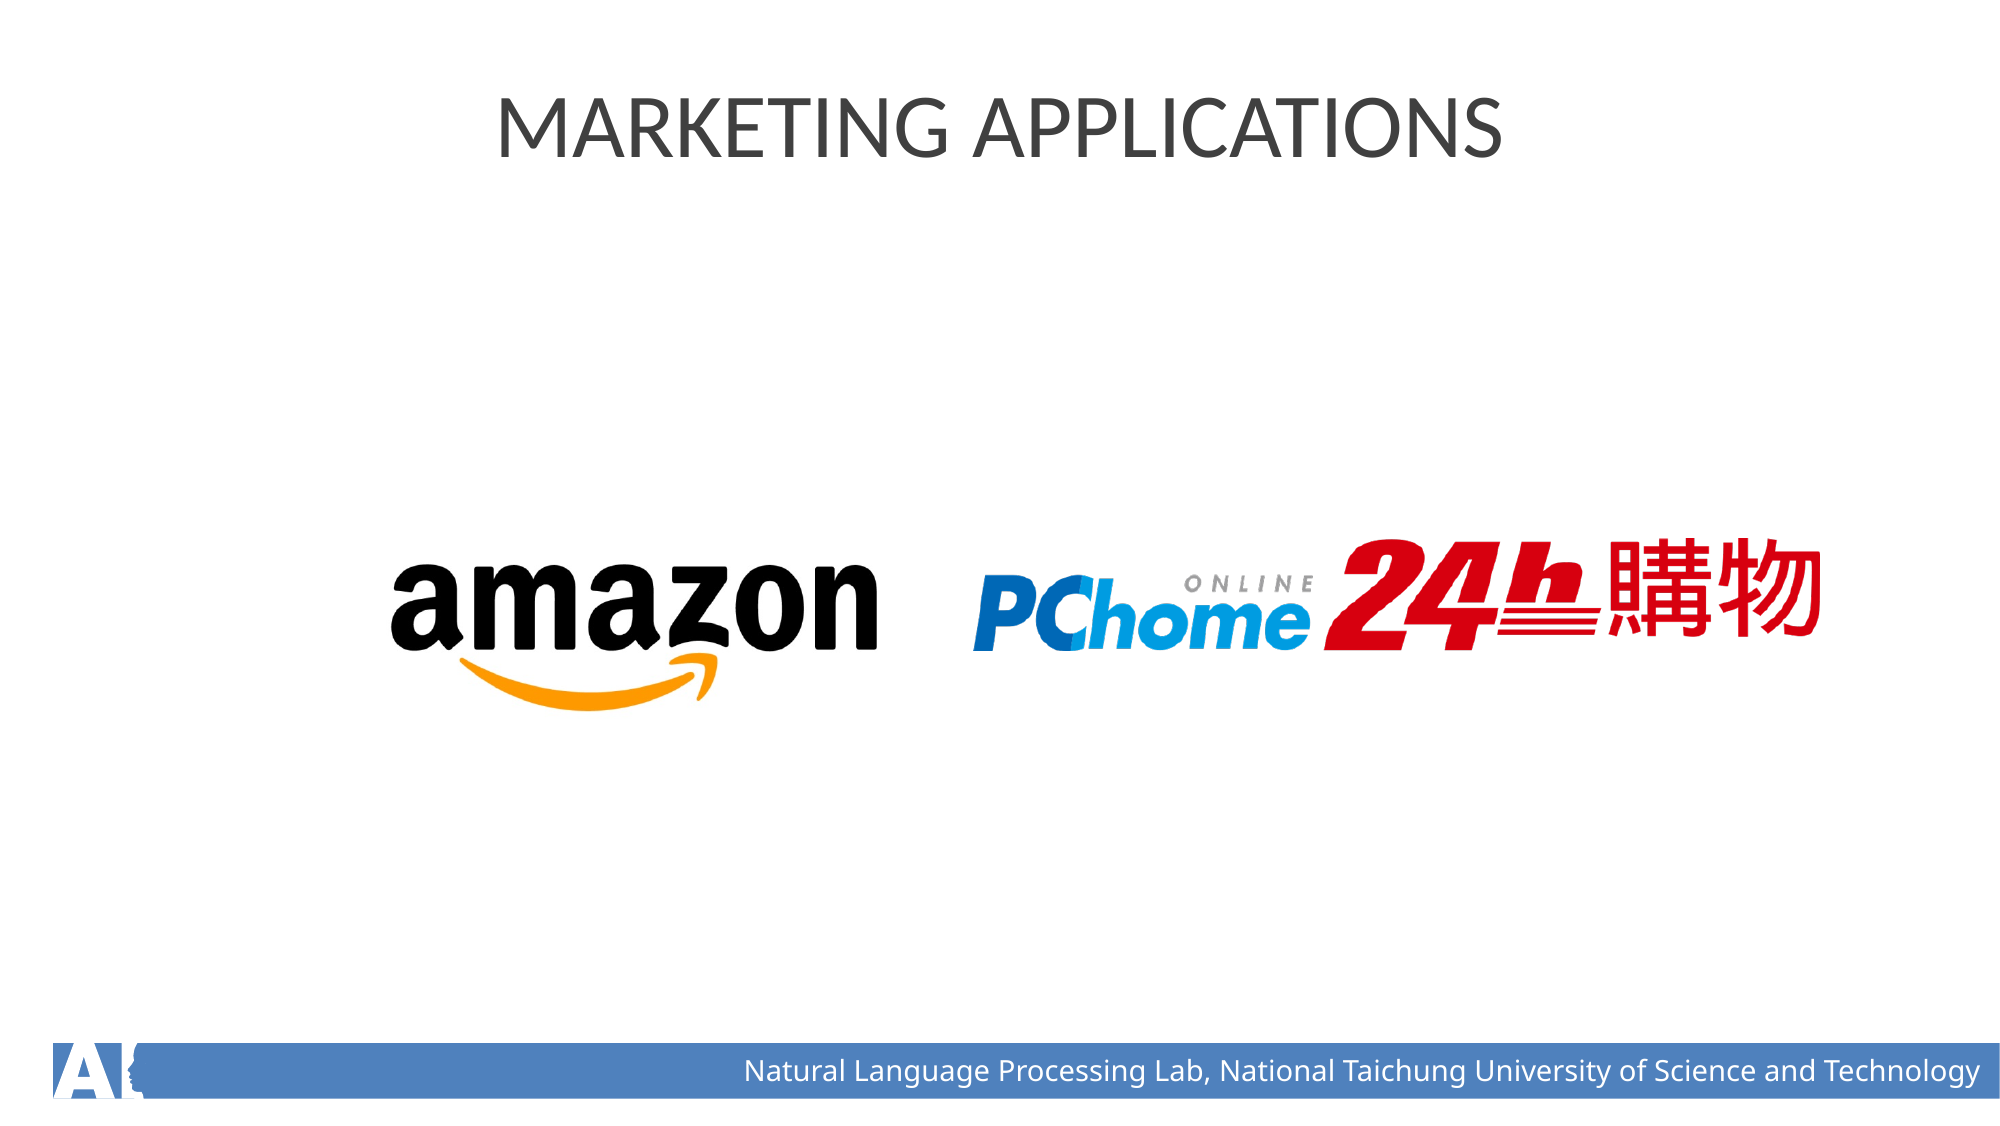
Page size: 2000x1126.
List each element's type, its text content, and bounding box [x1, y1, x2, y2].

list MARKETING APPLICATIONS [0, 55, 2000, 186]
text_box Natural Language Processing Lab, National Taichung University of Science and Technology [728, 1045, 1997, 1096]
picture [326, 521, 952, 751]
picture [972, 538, 1821, 652]
